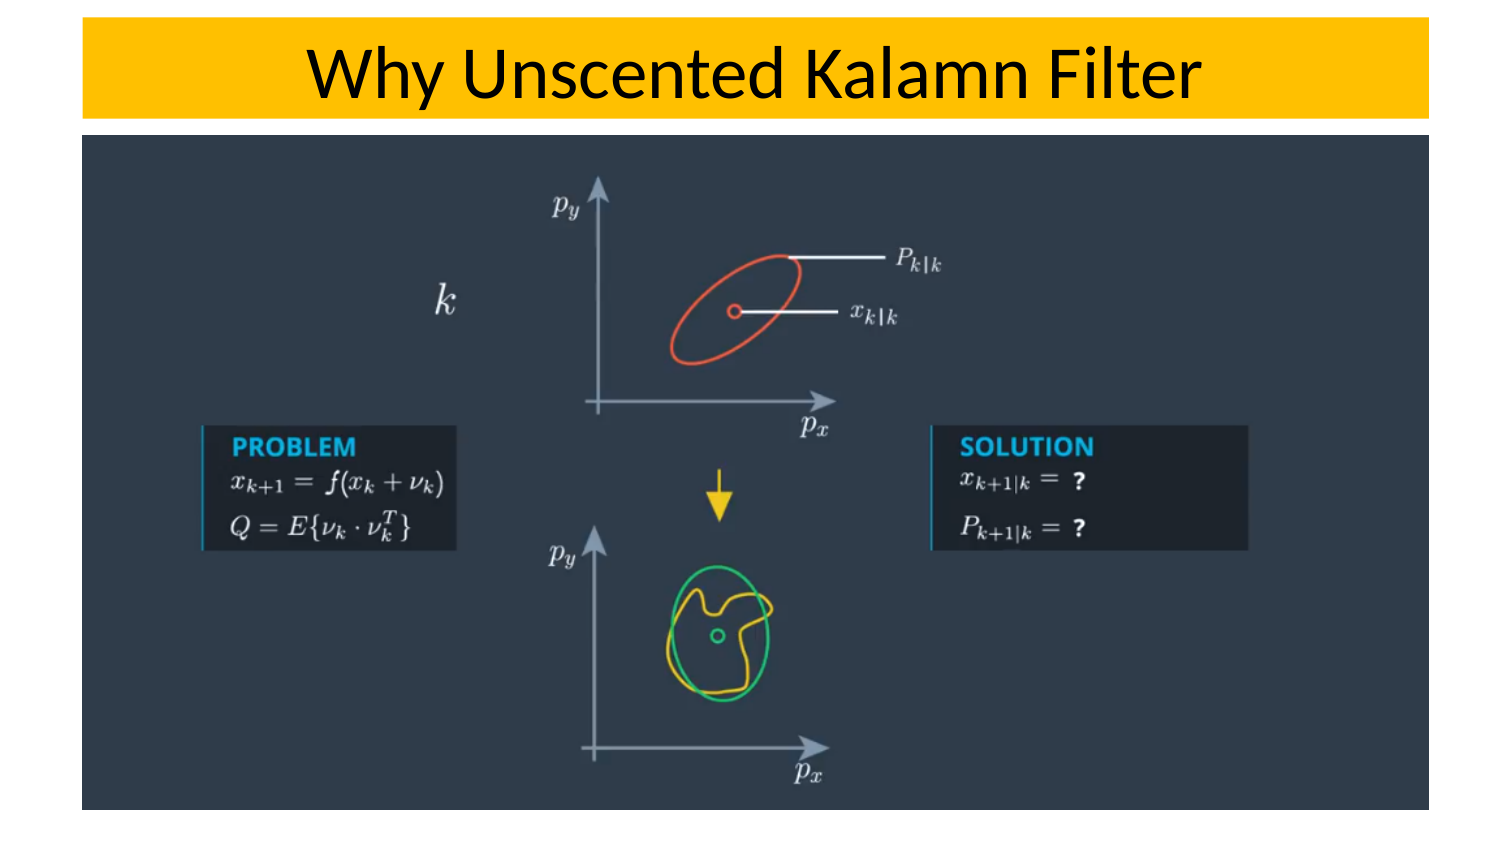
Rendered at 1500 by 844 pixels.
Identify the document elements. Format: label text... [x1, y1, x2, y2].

text_box Why Unscented Kalamn Filter [82, 17, 1429, 119]
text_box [82, 135, 1430, 811]
